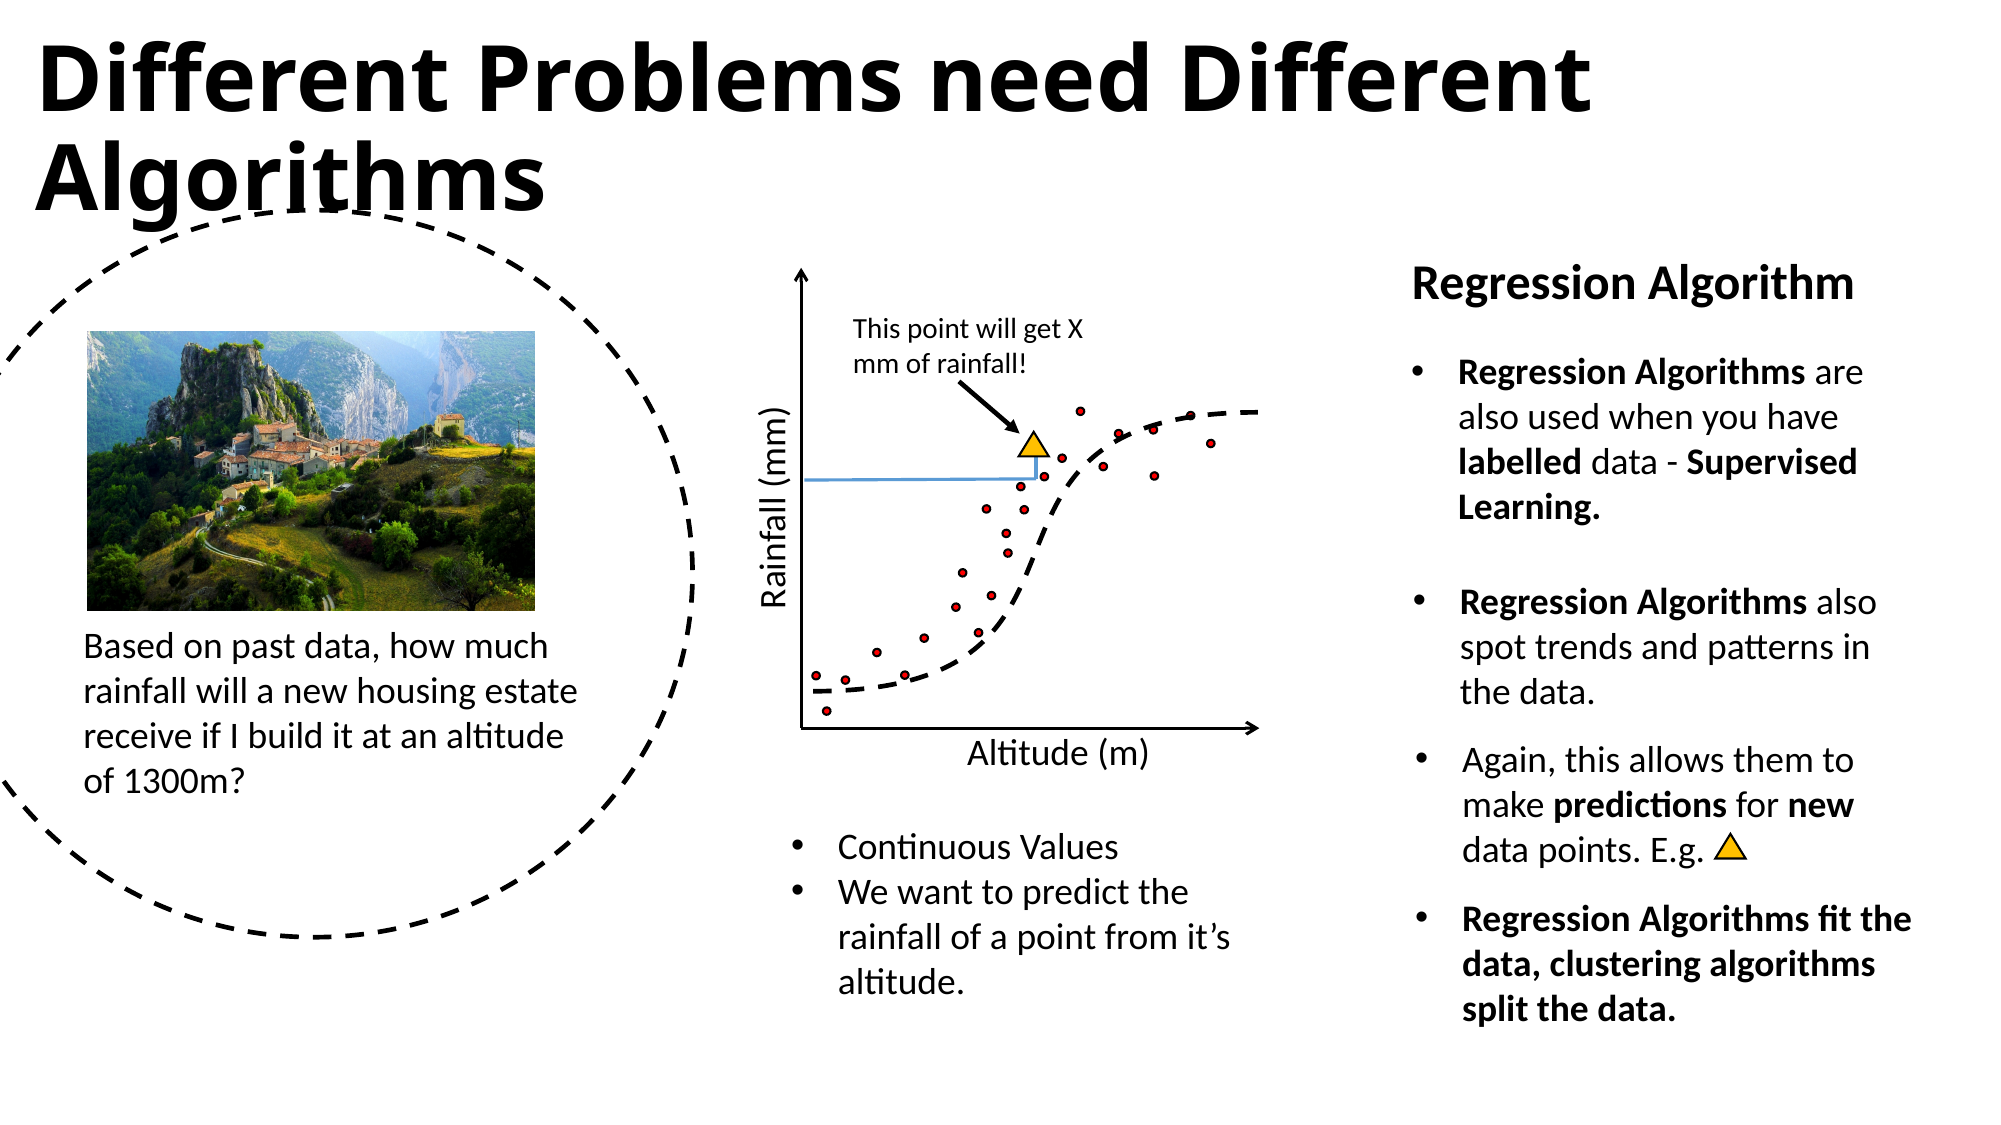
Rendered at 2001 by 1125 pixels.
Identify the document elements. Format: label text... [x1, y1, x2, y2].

text_box Regression Algorithm [1397, 242, 1945, 318]
title Different Problems need Different Algorithms [20, 22, 1746, 240]
text_box [0, 209, 694, 939]
text_box Again, this allows them to make predictions for new data points. E.g. [1400, 727, 1932, 878]
text_box [1713, 831, 1748, 860]
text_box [740, 267, 1260, 782]
text_box Regression Algorithms are also used when you have labelled data - Supervised Learning. [1396, 340, 1928, 580]
text_box Based on past data, how much rainfall will a new housing estate receive if I build it at an altitude of 1300m? [68, 613, 615, 809]
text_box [812, 412, 1258, 692]
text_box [804, 302, 1122, 481]
text_box Regression Algorithms also spot trends and patterns in the data. [1398, 569, 1930, 720]
text_box Regression Algorithms fit the data, clustering algorithms split the data. [1400, 886, 1932, 1037]
text_box Continuous Values We want to predict the rainfall of a point from it’s altitude. [776, 814, 1299, 1010]
picture [87, 331, 535, 611]
